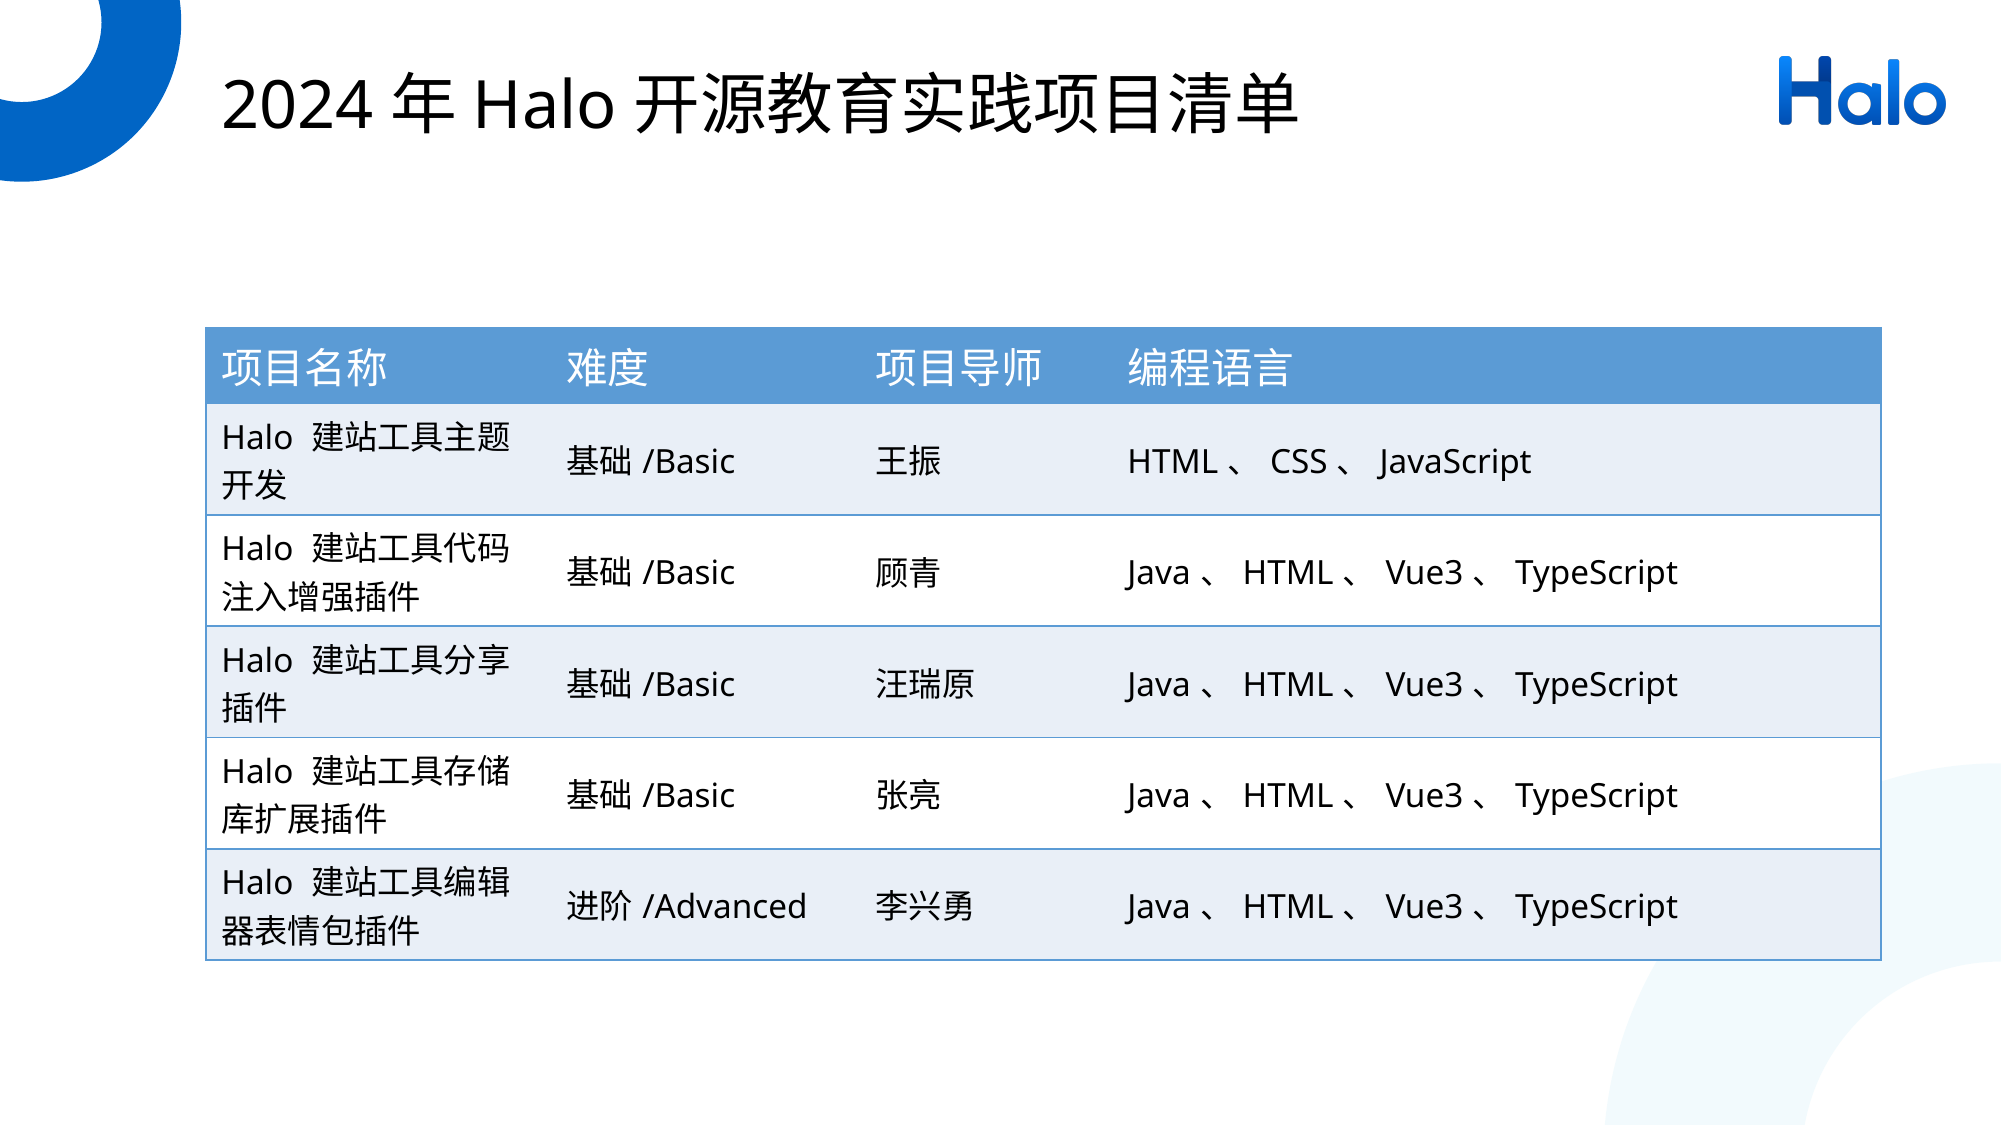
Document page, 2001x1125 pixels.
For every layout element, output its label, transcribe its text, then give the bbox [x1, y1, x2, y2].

table_header 项目导师 [861, 329, 1112, 403]
table_cell Halo 建站工具编辑器表情包插件 [207, 850, 551, 959]
title 2024年Halo开源教育实践项目清单 [206, 56, 1932, 157]
table_cell Halo 建站工具主题开发 [207, 404, 551, 514]
table_cell 顾青 [861, 516, 1112, 625]
table_header 难度 [551, 329, 861, 403]
table_cell Java、HTML、Vue3、TypeScript [1112, 627, 1880, 737]
table_cell 张亮 [861, 738, 1112, 848]
table_header 项目名称 [207, 329, 551, 403]
table_cell 基础/Basic [551, 738, 861, 848]
table_cell Halo 建站工具分享插件 [207, 627, 551, 737]
table_cell Java、HTML、Vue3、TypeScript [1112, 850, 1880, 959]
picture [1932, 56, 1946, 125]
table_cell Halo 建站工具存储库扩展插件 [207, 738, 551, 848]
table_cell 基础/Basic [551, 404, 861, 514]
table_cell HTML、CSS、JavaScript [1112, 404, 1880, 514]
table_cell 李兴勇 [861, 850, 1112, 959]
table_cell Java、HTML、Vue3、TypeScript [1112, 738, 1880, 848]
table_cell Halo 建站工具代码注入增强插件 [207, 516, 551, 625]
table_cell 王振 [861, 404, 1112, 514]
table_cell Java、HTML、Vue3、TypeScript [1112, 516, 1880, 625]
table_header 编程语言 [1112, 329, 1880, 403]
table_cell 基础/Basic [551, 627, 861, 737]
table_cell 汪瑞原 [861, 627, 1112, 737]
table_cell 进阶/Advanced [551, 850, 861, 959]
table_cell 基础/Basic [551, 516, 861, 625]
